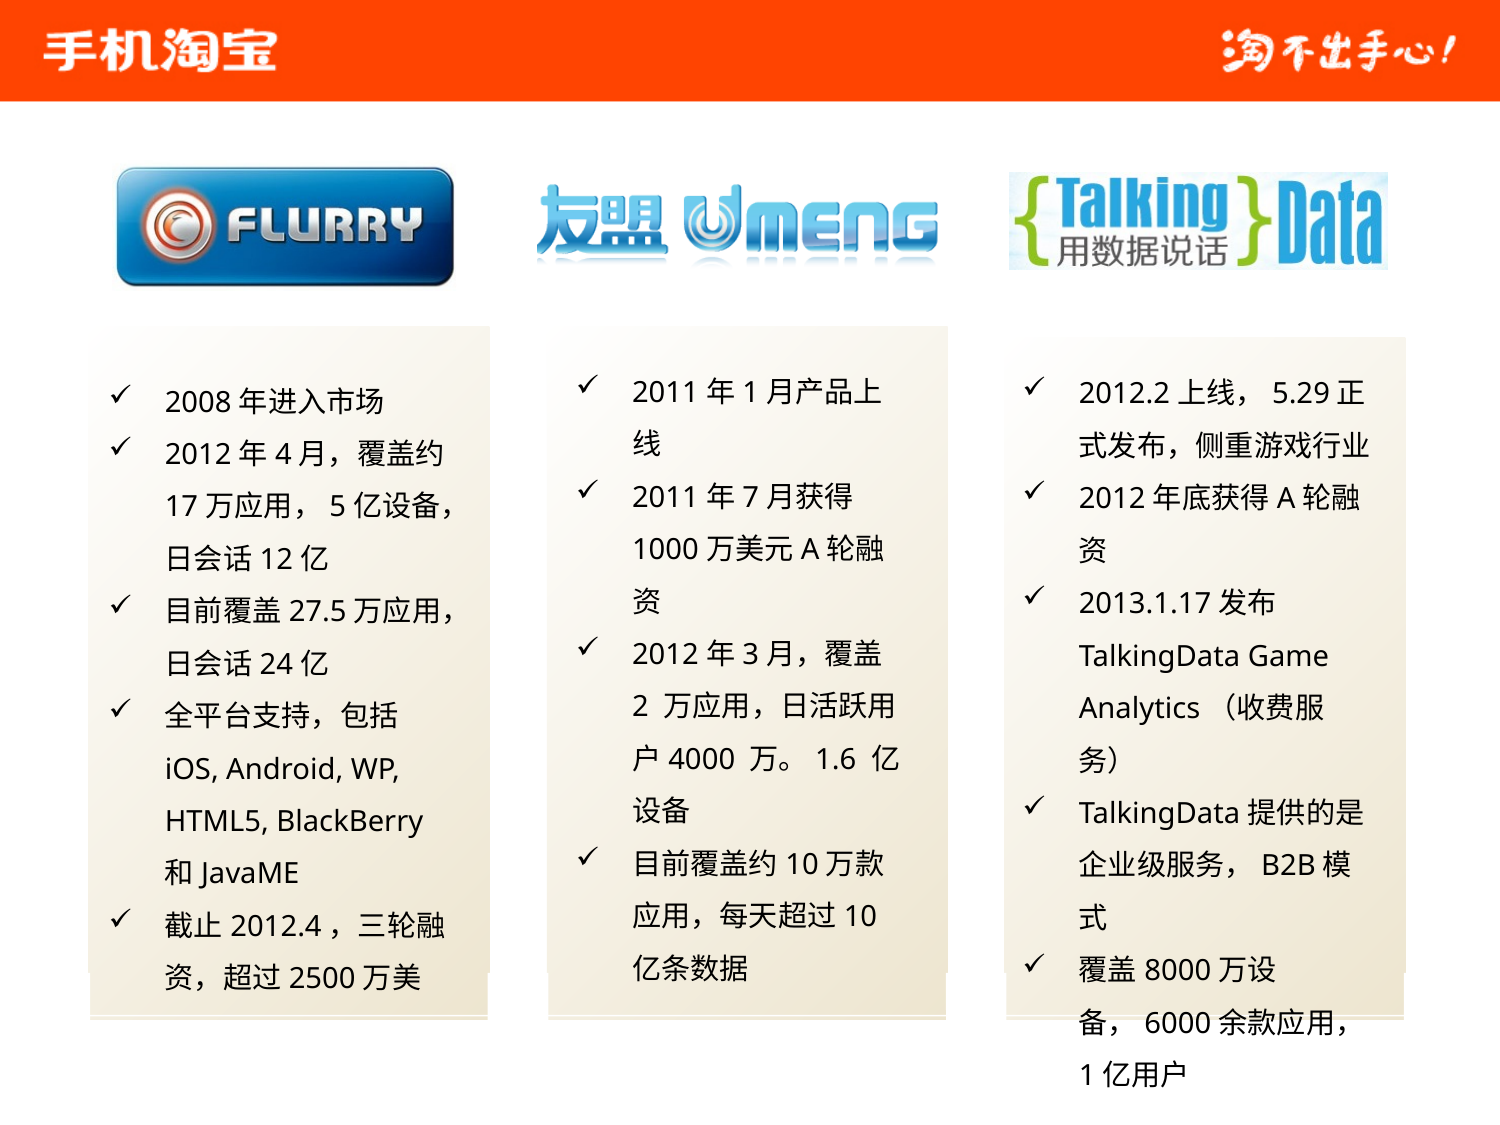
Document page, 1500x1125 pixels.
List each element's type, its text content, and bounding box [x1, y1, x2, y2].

text_box 2012.2上线，5.29正式发布，侧重游戏行业 2012年底获得A轮融资 2013.1.17发布TalkingData Game Analytics（收费服务） TalkingData提供的是企业级服务，B2B模式 覆盖8000万设备，6000余款应用，1亿用户 [1007, 1067, 1395, 1099]
picture [0, 0, 1500, 1125]
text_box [88, 219, 1406, 1059]
